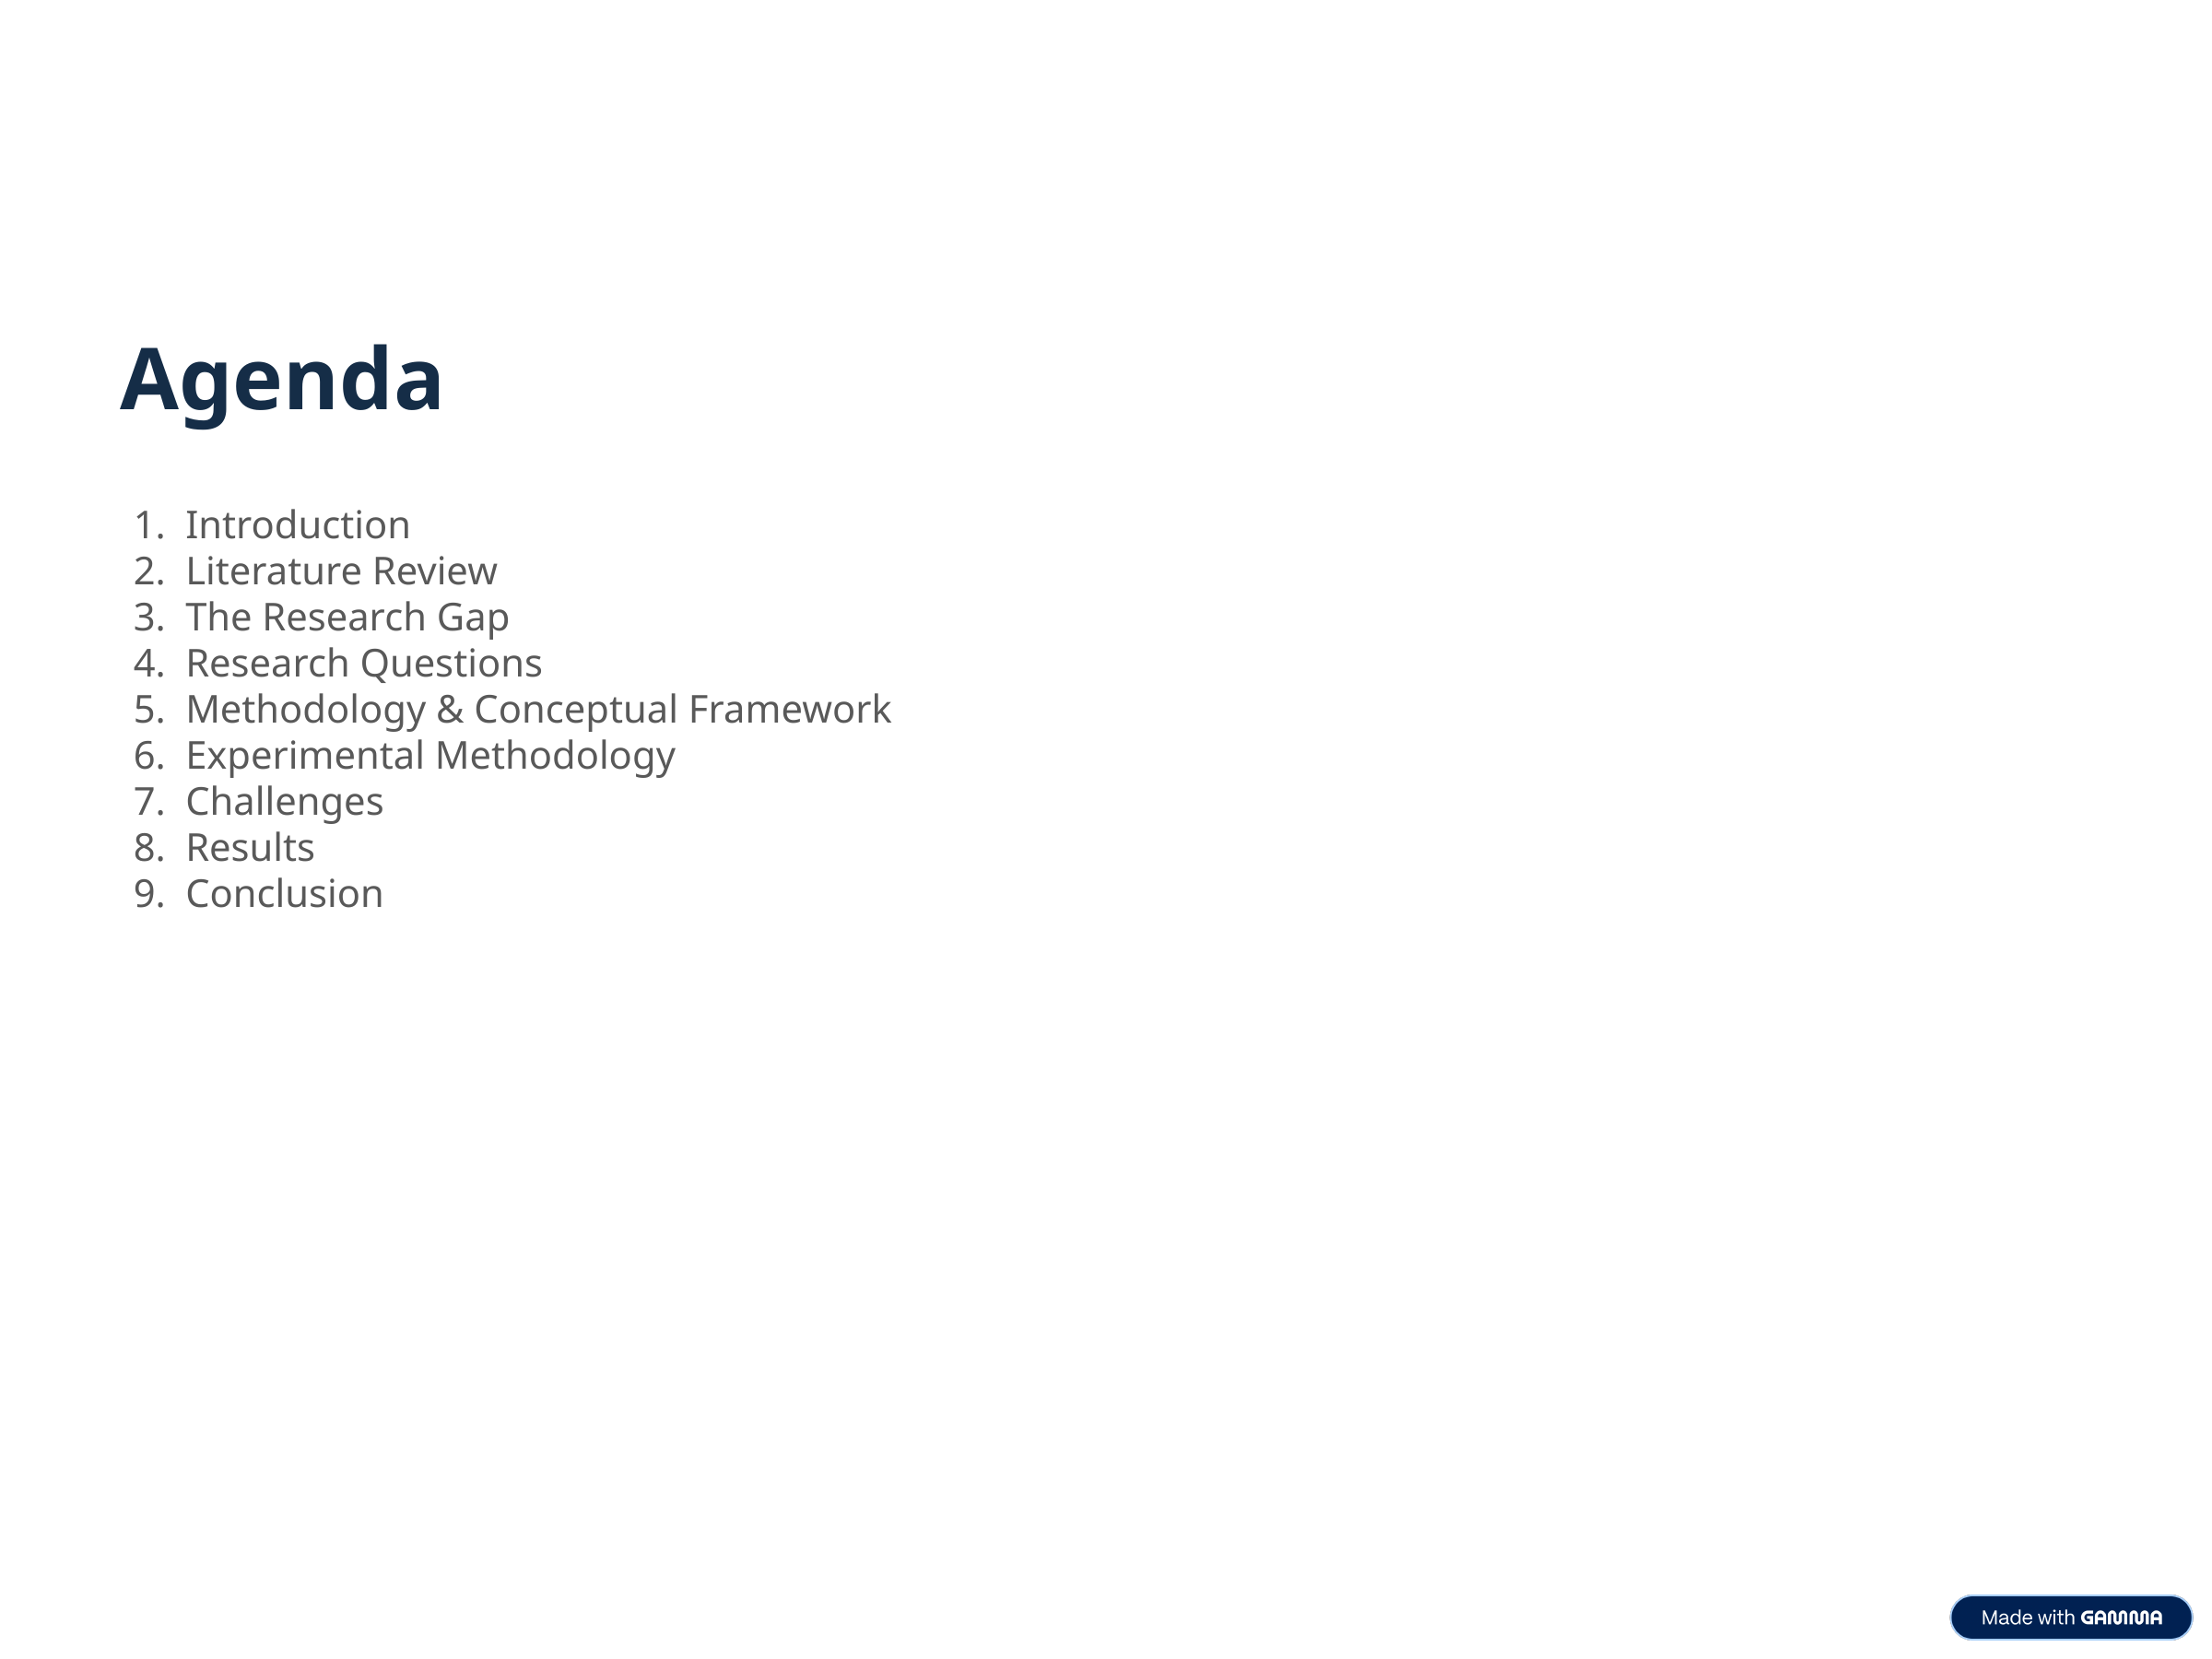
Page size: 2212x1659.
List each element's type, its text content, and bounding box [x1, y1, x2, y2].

text_box Introduction Literature Review The Research Gap Research Questions Methodology & Conceptual Framework Experimental Methodology Challenges Results Conclusion [120, 493, 993, 923]
text_box Agenda [120, 320, 1737, 428]
picture [1941, 1586, 2202, 1649]
